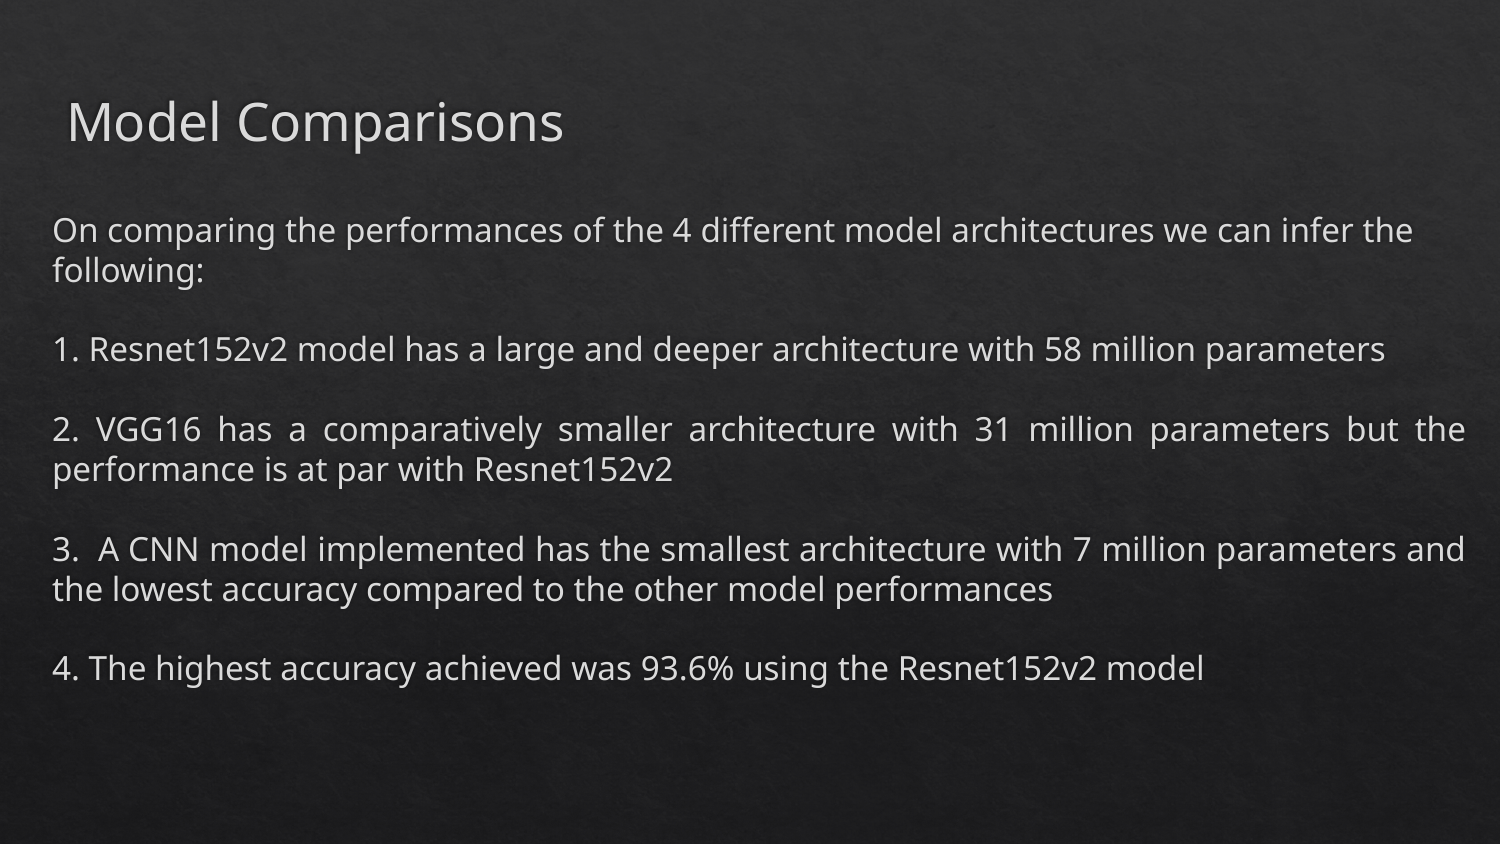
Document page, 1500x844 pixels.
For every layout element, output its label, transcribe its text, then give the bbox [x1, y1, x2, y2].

list On comparing the performances of the 4 different model architectures we can infer the following: 1. Resnet152v2 model has a large and deeper architecture with 58 million parameters 2. VGG16 has a comparatively smaller architecture with 31 million parameters but the performance is at par with Resnet152v2 3. A CNN model implemented has the smallest architecture with 7 million parameters and the lowest accuracy compared to the other model performances 4. The highest accuracy achieved was 93.6% using the Resnet152v2 model [18, 193, 1484, 804]
title Model Comparisons [51, 72, 1449, 167]
